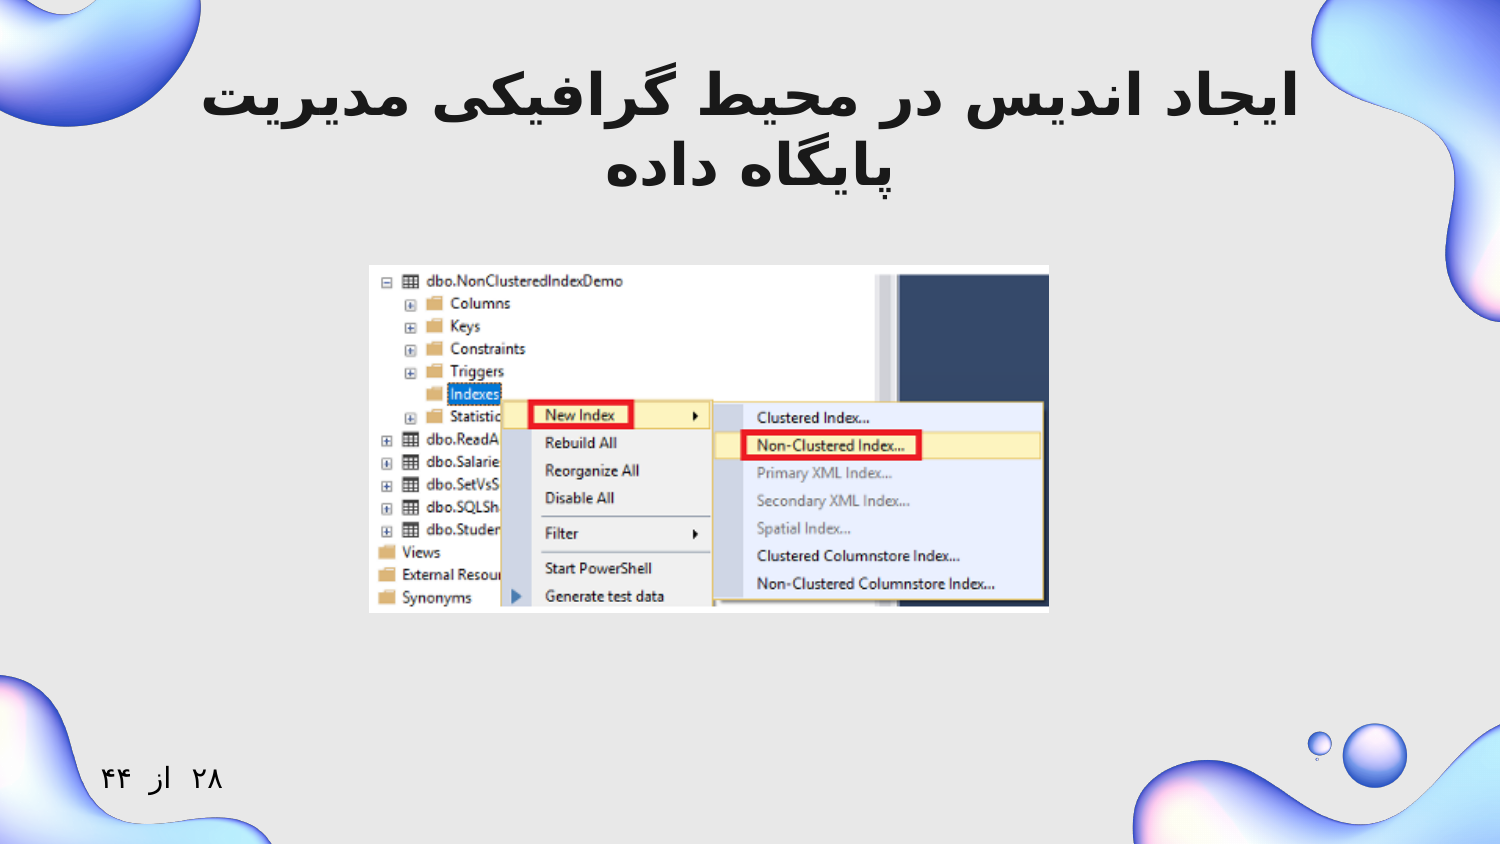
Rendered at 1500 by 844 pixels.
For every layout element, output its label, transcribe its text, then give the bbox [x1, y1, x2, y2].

text_box ۲۸ [173, 751, 238, 802]
picture [1099, 662, 1500, 844]
title ایجاد اندیس در محیط گرافیکی مدیریت پایگاه داده [118, 108, 1382, 203]
picture [369, 265, 1049, 613]
picture [0, 655, 329, 844]
text_box از [147, 751, 173, 802]
picture [1244, 0, 1500, 360]
picture [0, 0, 232, 158]
text_box ۴۴ [82, 751, 147, 802]
